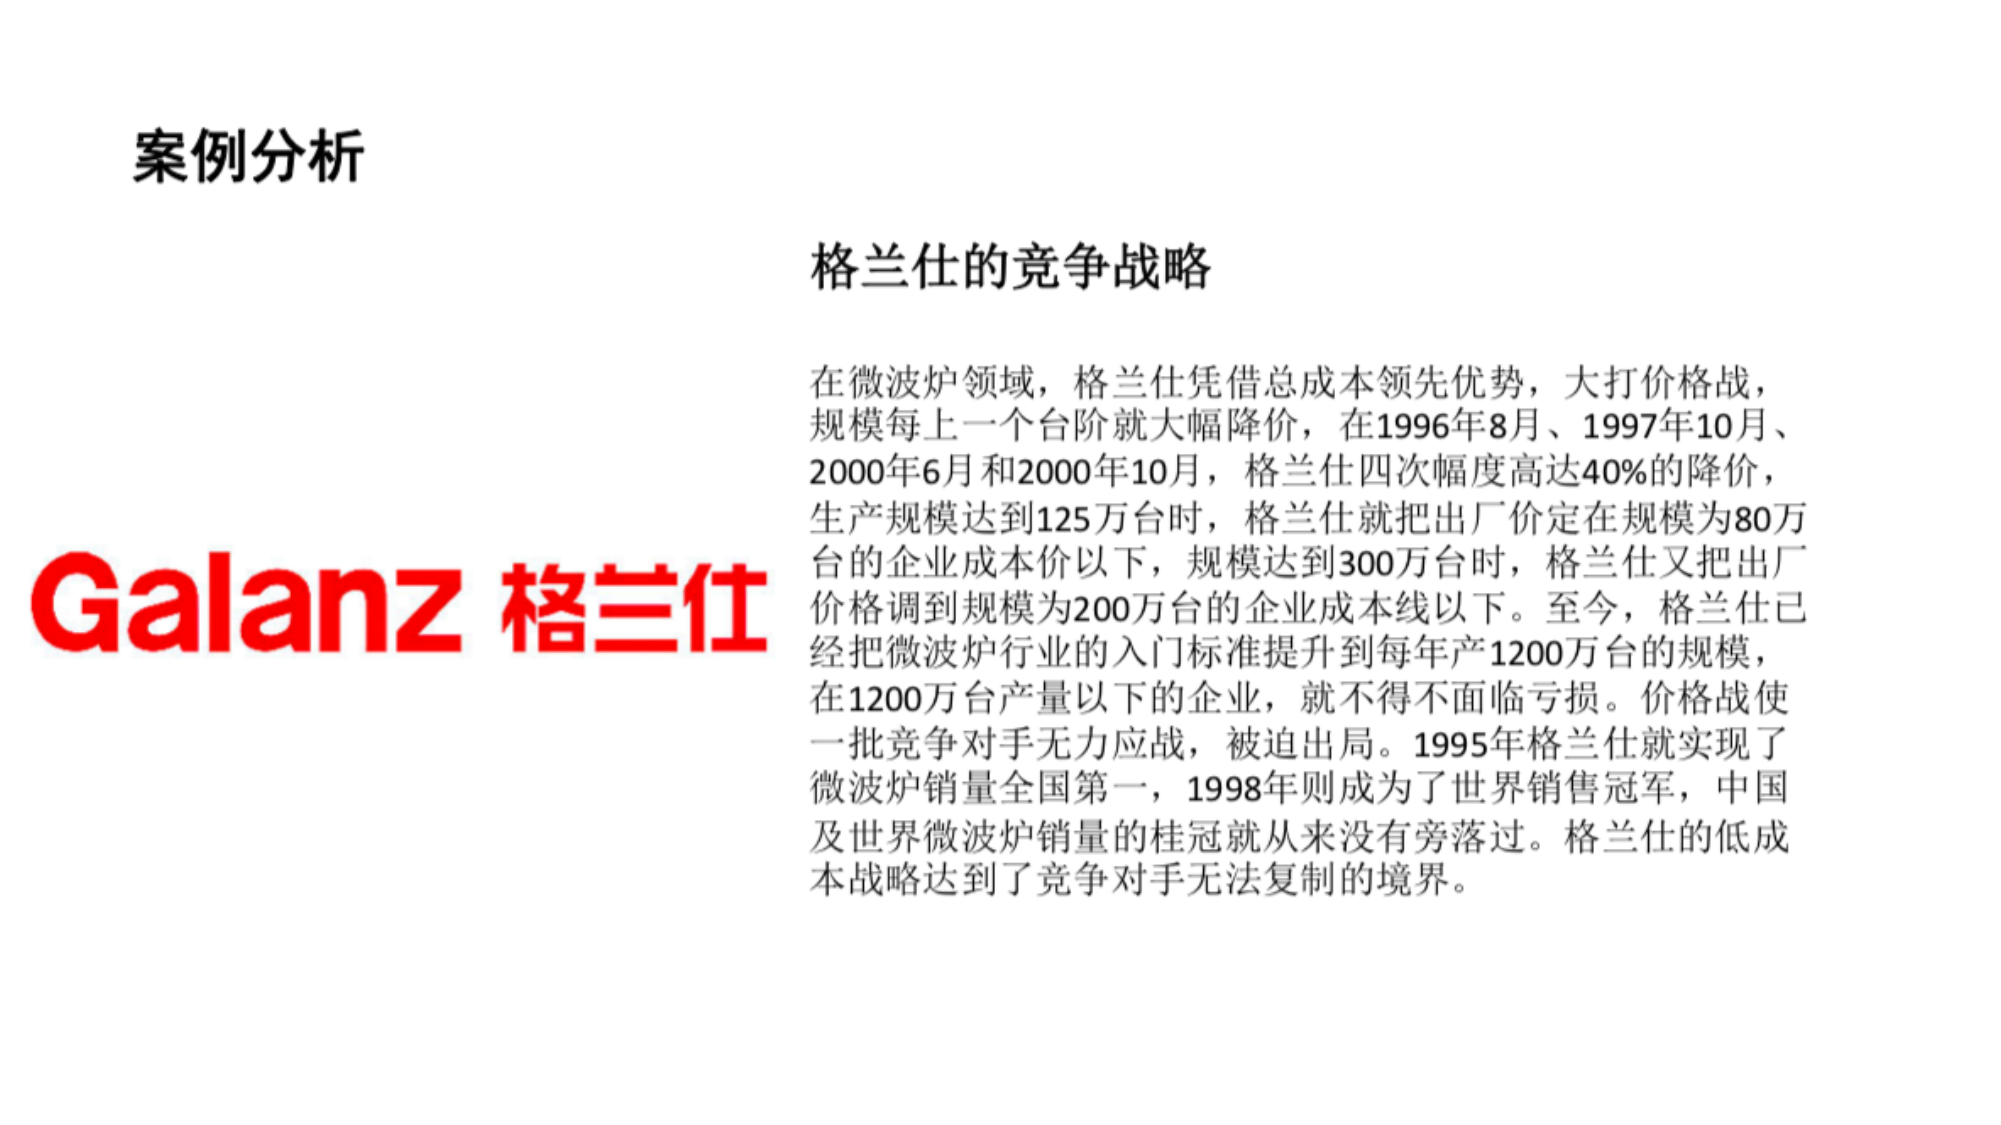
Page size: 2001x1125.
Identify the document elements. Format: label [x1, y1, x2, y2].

picture [0, 97, 2000, 1026]
